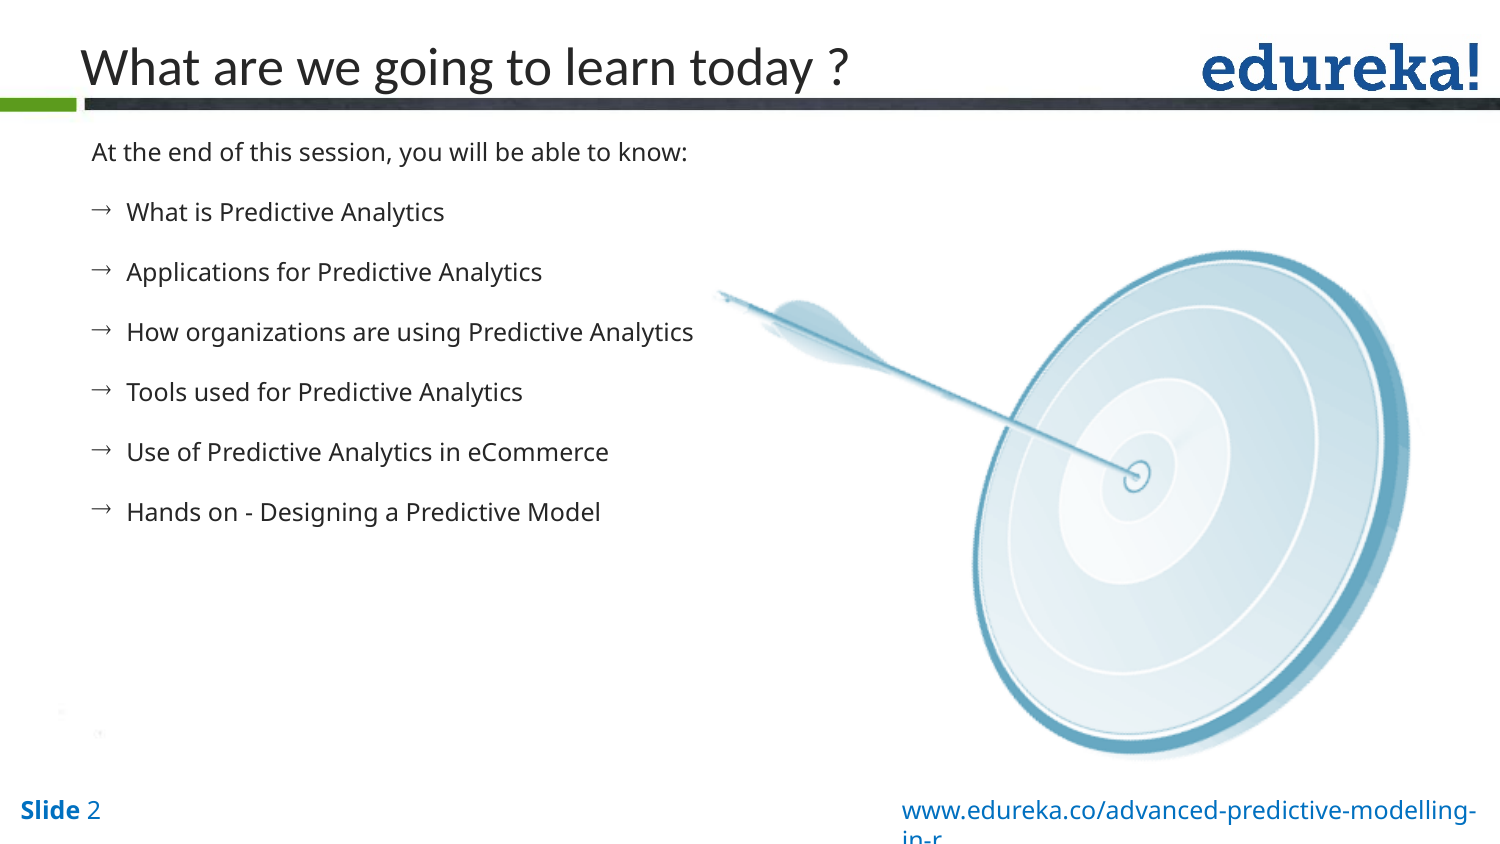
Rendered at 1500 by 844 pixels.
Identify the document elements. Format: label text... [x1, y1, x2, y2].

picture [0, 0, 1500, 844]
text_box At the end of this session, you will be able to know: What is Predictive Analytics Applications for Predictive Analytics How organizations are using Predictive Analytics Tools used for Predictive Analytics Use of Predictive Analytics in eCommerce Hands on - Designing a Predictive Model [76, 129, 715, 236]
picture [912, 837, 919, 844]
text_box What are we going to learn today ? [65, 23, 975, 105]
